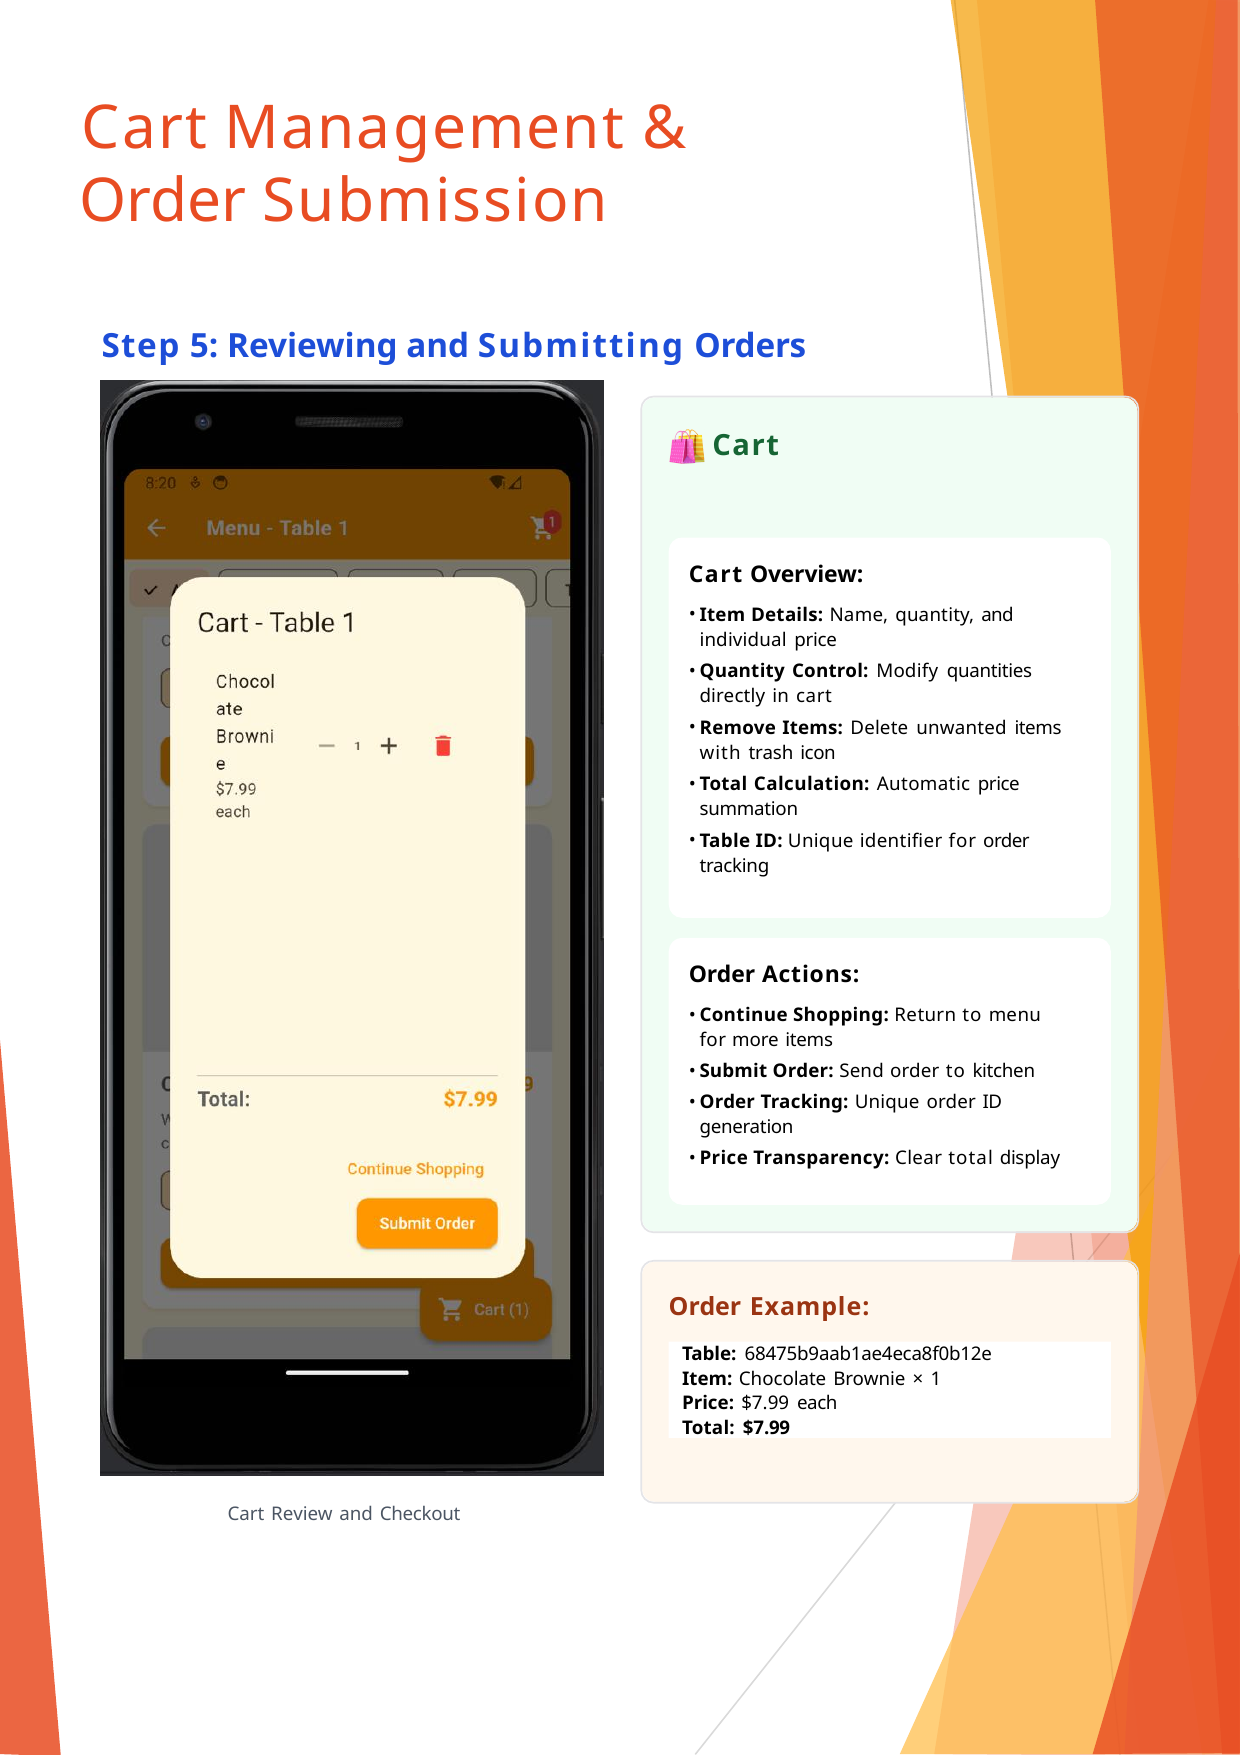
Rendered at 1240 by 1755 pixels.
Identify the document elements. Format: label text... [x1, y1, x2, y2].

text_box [640, 395, 1140, 1234]
text_box Step 5: Reviewing and Submitting Orders Cart Management Features [99, 323, 982, 506]
picture [99, 379, 605, 1476]
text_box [640, 1259, 1140, 1504]
title Cart Management & Order Submission [79, 87, 941, 242]
text_box Cart Review and Checkout [225, 1501, 477, 1524]
